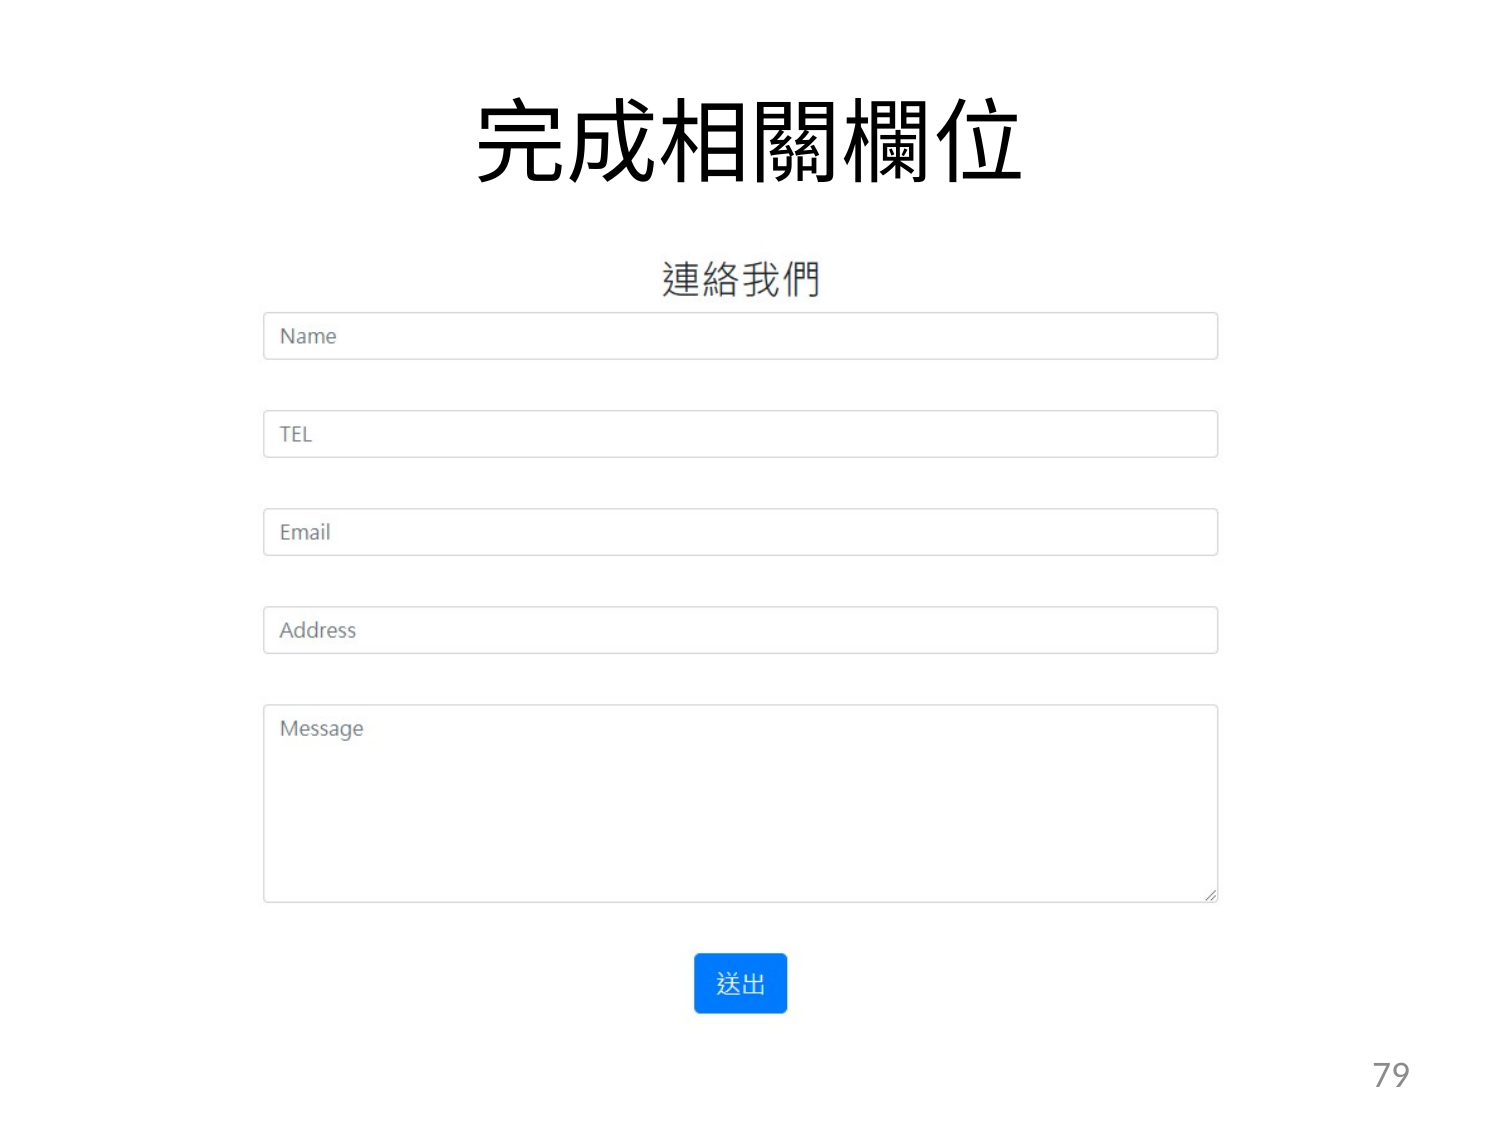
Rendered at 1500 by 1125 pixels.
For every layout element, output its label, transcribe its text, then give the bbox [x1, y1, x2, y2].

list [218, 243, 1270, 1025]
title 完成相關欄位 [75, 45, 1425, 233]
slide_number 79 [1074, 1042, 1425, 1103]
